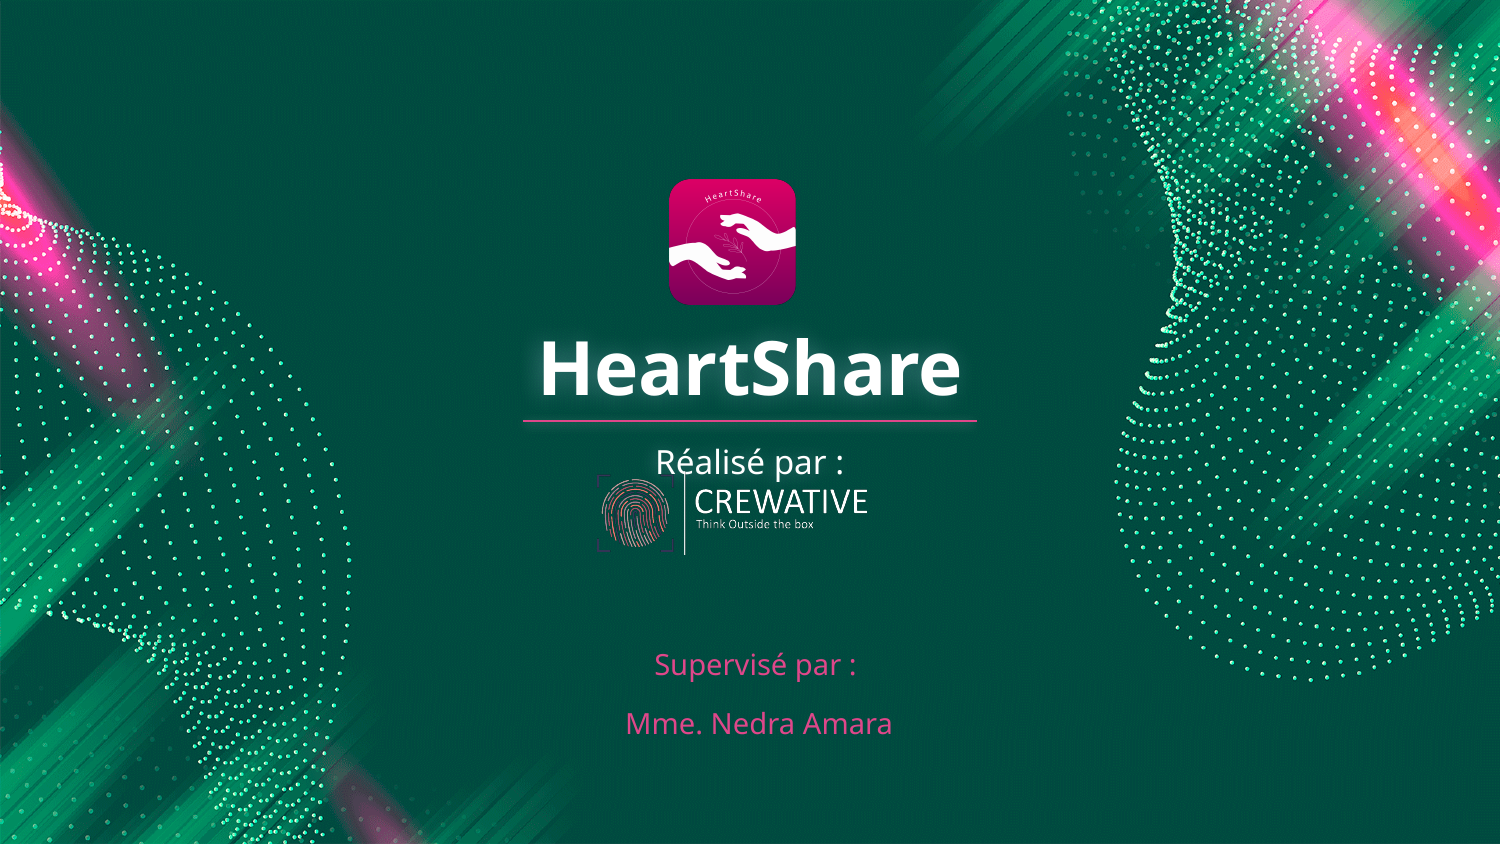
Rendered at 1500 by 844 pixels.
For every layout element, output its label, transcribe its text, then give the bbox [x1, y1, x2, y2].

picture [0, 0, 1500, 844]
subtitle Supervisé par : Mme. Nedra Amara [335, 607, 1165, 790]
title Réalisé par : [482, 415, 1018, 555]
title HeartShare [356, 319, 1144, 426]
